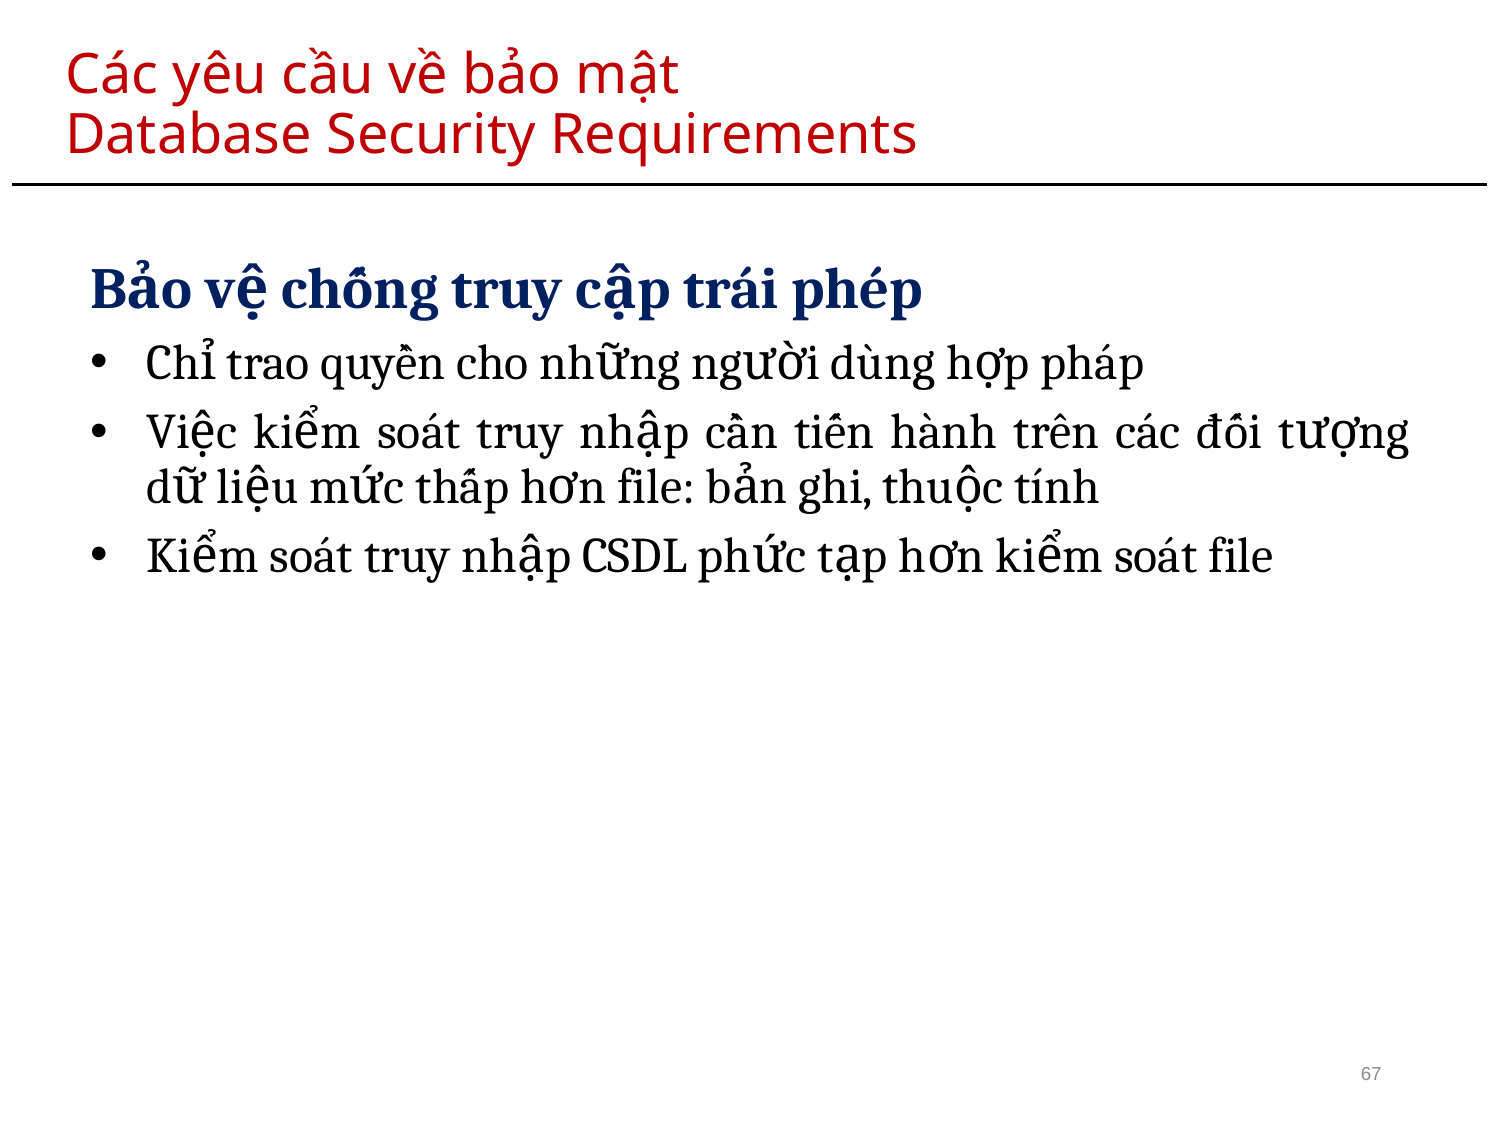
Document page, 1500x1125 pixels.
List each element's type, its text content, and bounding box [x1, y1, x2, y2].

list Bảo vệ chống truy cập trái phép Chỉ trao quyền cho những người dùng hợp pháp Việc kiểm soát truy nhập cần tiến hành trên các đối tượng dữ liệu mức thấp hơn file: bản ghi, thuộc tính Kiểm soát truy nhập CSDL phức tạp hơn kiểm soát file [75, 250, 1425, 1043]
title Các yêu cầu về bảo mật Database Security Requirements [50, 37, 1500, 174]
slide_number 67 [1059, 1042, 1397, 1103]
